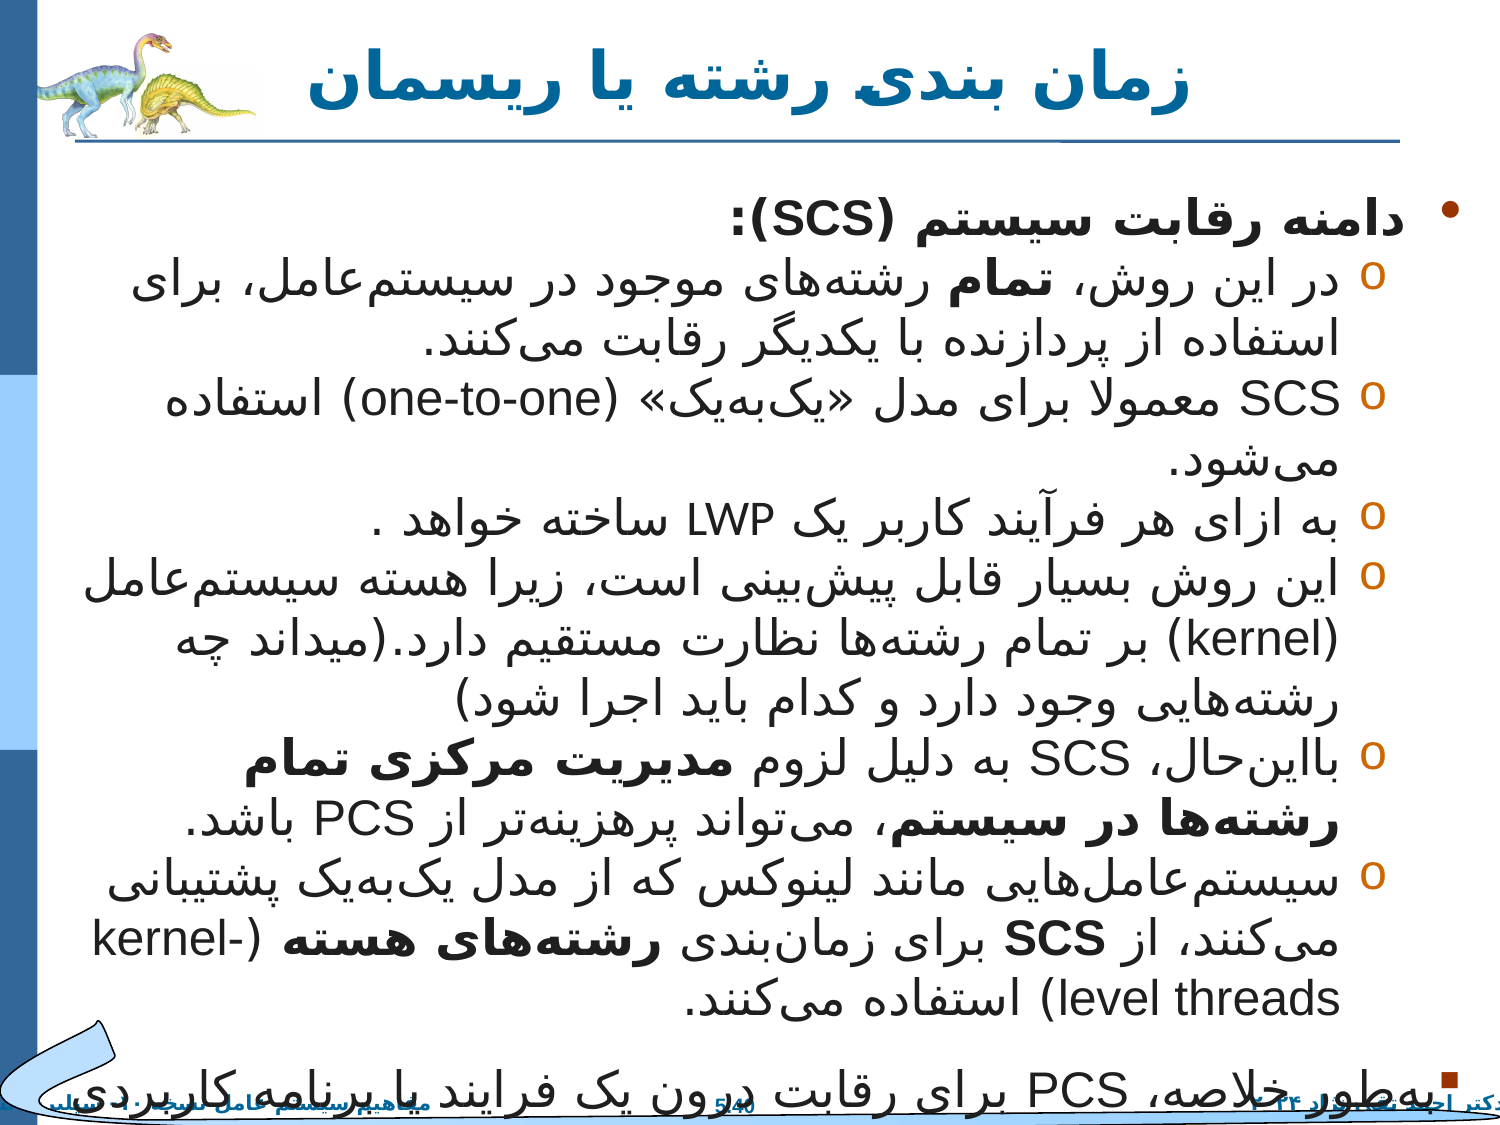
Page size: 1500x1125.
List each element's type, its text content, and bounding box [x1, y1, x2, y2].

list دامنه رقابت سیستم (SCS): در این روش، تمام رشته‌های موجود در سیستم‌عامل، برای استفاده از پردازنده با یکدیگر رقابت می‌کنند. SCS معمولا برای مدل «یک‌به‌یک» (one-to-one) استفاده می‌شود. به ازای هر فرآیند کاربر یک LWP ساخته خواهد . این روش بسیار قابل پیش‌بینی است، زیرا هسته سیستم‌عامل (kernel) بر تمام رشته‌ها نظارت مستقیم دارد.(میداند چه رشته‌هایی وجود دارد و کدام باید اجرا شود) بااین‌حال، SCS به دلیل لزوم مدیریت مرکزی تمام رشته‌ها در سیستم، می‌تواند پرهزینه‌تر از PCS باشد. سیستم‌عامل‌هایی مانند لینوکس که از مدل یک‌به‌یک پشتیبانی می‌کنند، از SCS برای زمان‌بندی رشته‌های هسته (kernel-level threads) استفاده می‌کنند. به‌طور خلاصه، PCS برای رقابت درون یک فرایند یا برنامه کاربردی و SCS برای رقابت بین تمام رشته‌های سیستم کاربرد دارد. انتخاب روش مناسب به مدل رشته‌بندی و اولویت‌های سیستم‌عامل بستگی دارد. [45, 178, 1479, 1080]
picture [1251, 1097, 1256, 1105]
title زمان بندی رشته یا ریسمان [75, 18, 1425, 121]
picture [94, 1102, 101, 1110]
picture [38, 20, 258, 151]
